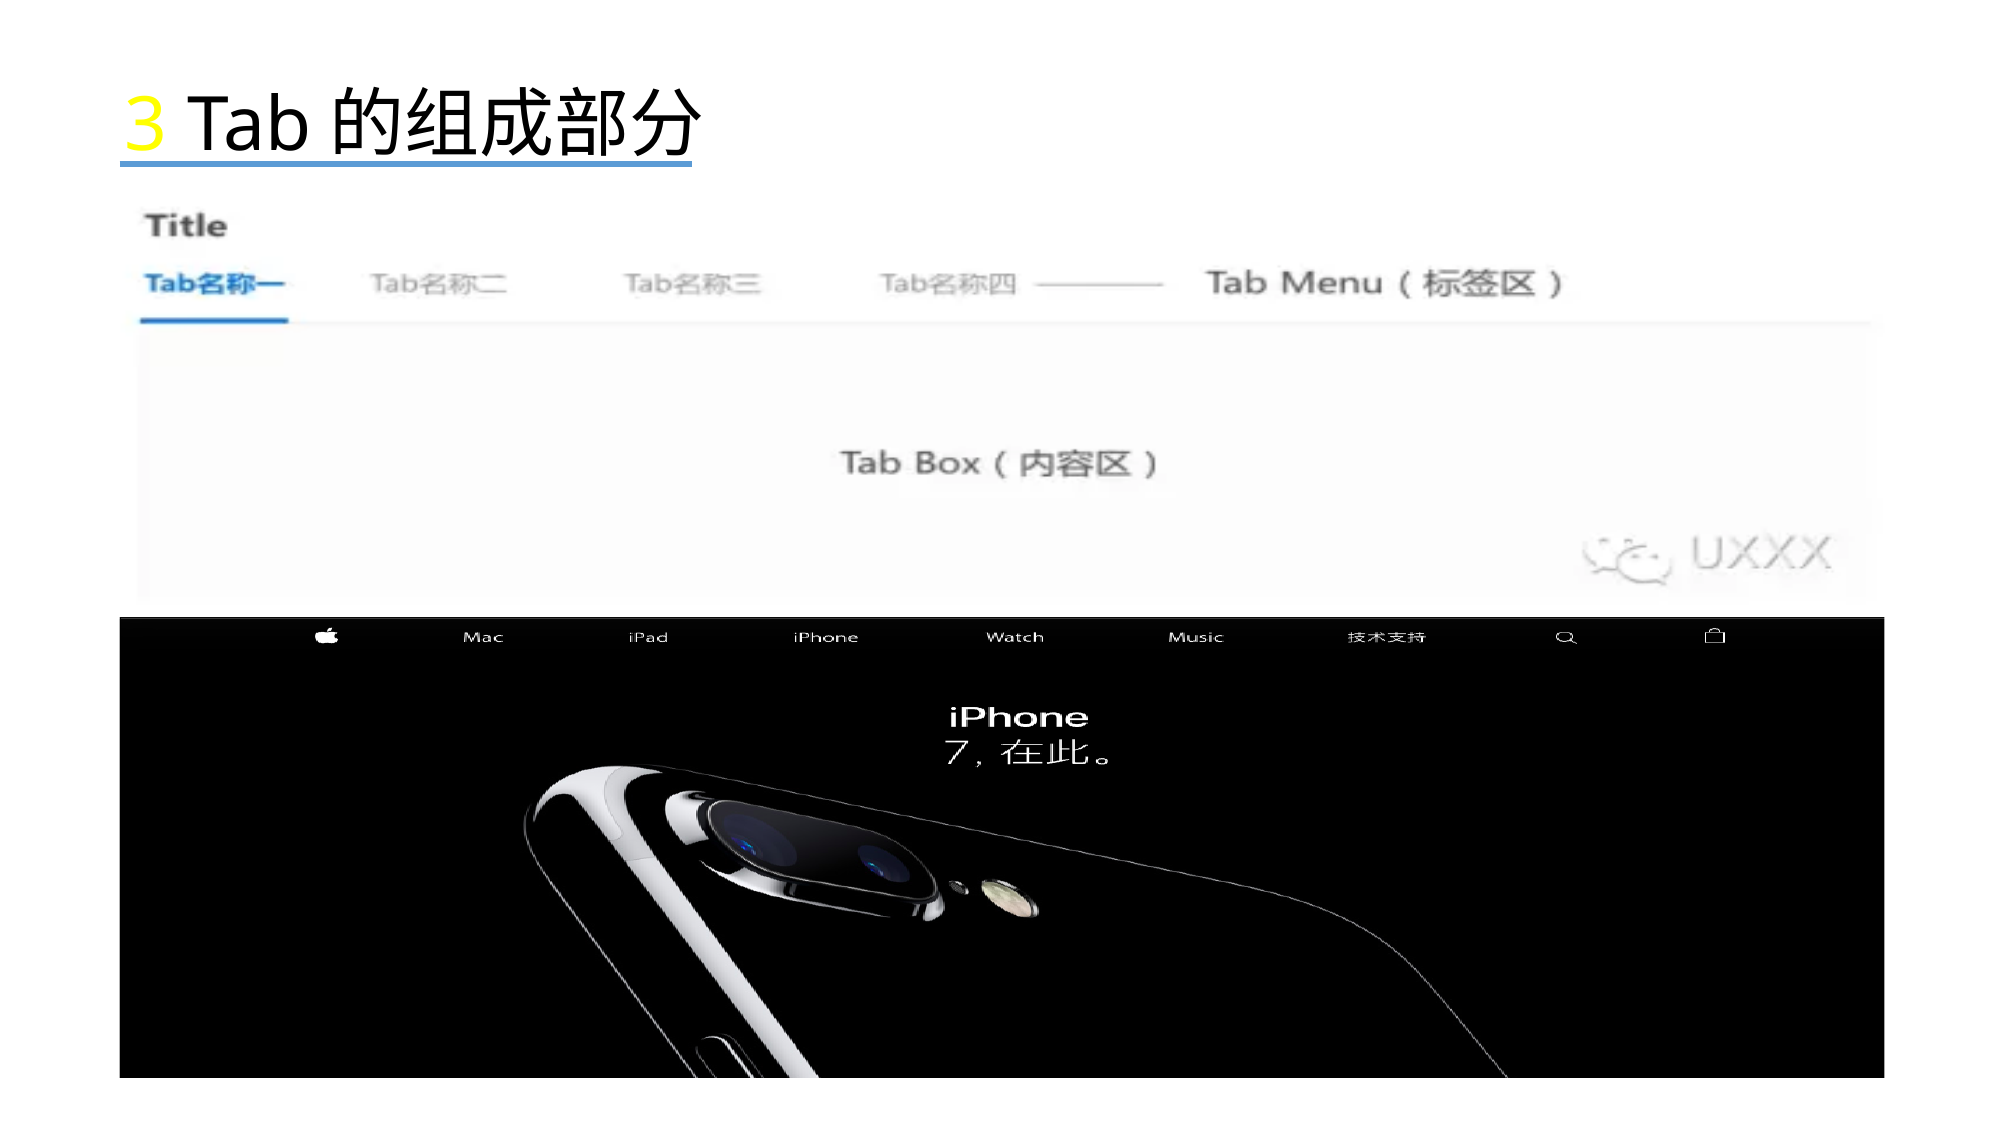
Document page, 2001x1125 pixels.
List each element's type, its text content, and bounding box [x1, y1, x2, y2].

picture [119, 617, 1885, 1078]
picture [119, 199, 1885, 615]
text_box 3 Tab的组成部分 [110, 67, 719, 173]
